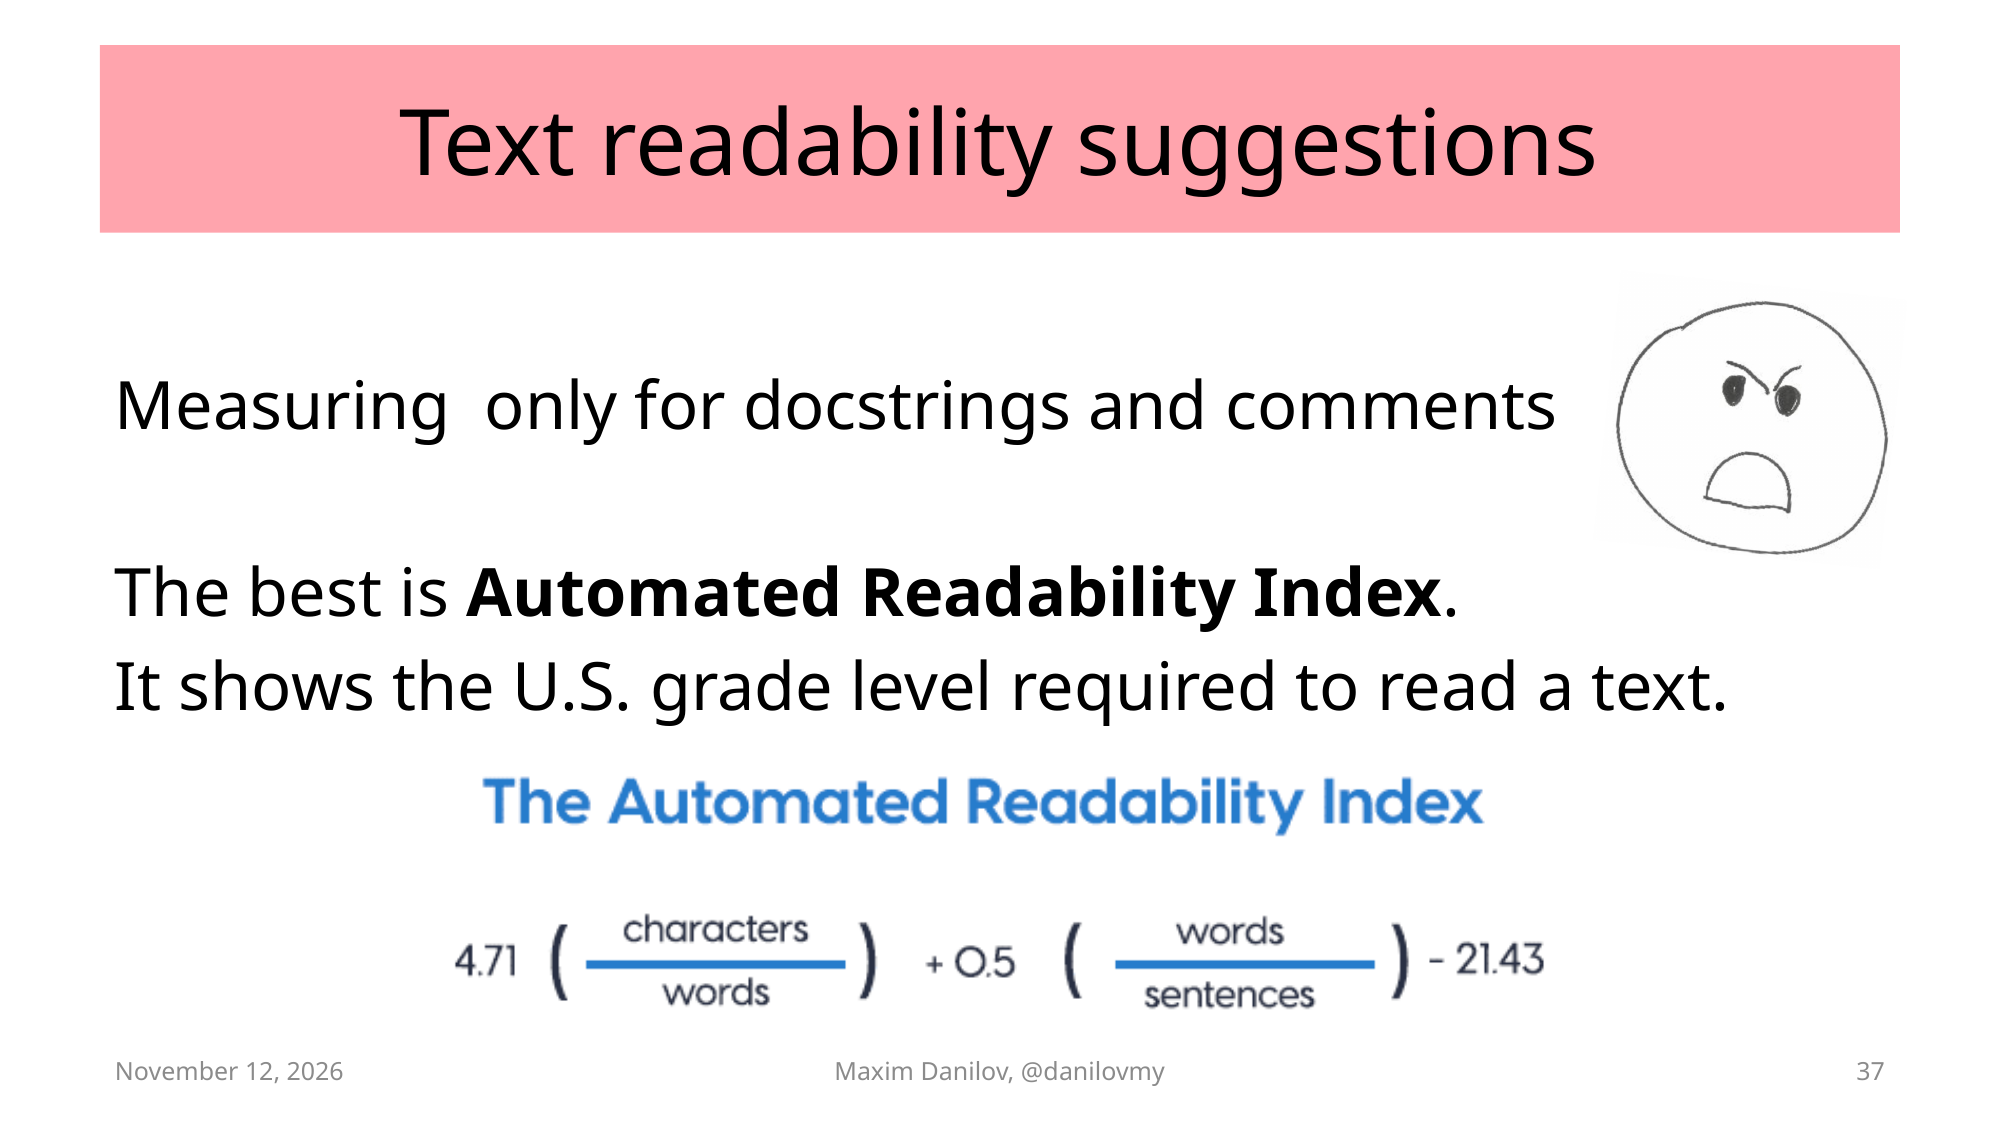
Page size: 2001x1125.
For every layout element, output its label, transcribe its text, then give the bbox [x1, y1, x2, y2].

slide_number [99, 1042, 567, 1103]
footer Maxim Danilov, @danilovmy [683, 1066, 1317, 1103]
list Measuring only for docstrings and comments The best is Automated Readability Index. It shows the U.S. grade level required to read a text. [99, 262, 1900, 1005]
title Text readability suggestions [99, 45, 1900, 233]
picture [437, 733, 1563, 1058]
picture [1594, 271, 1906, 568]
slide_number 37 [1433, 1042, 1900, 1103]
